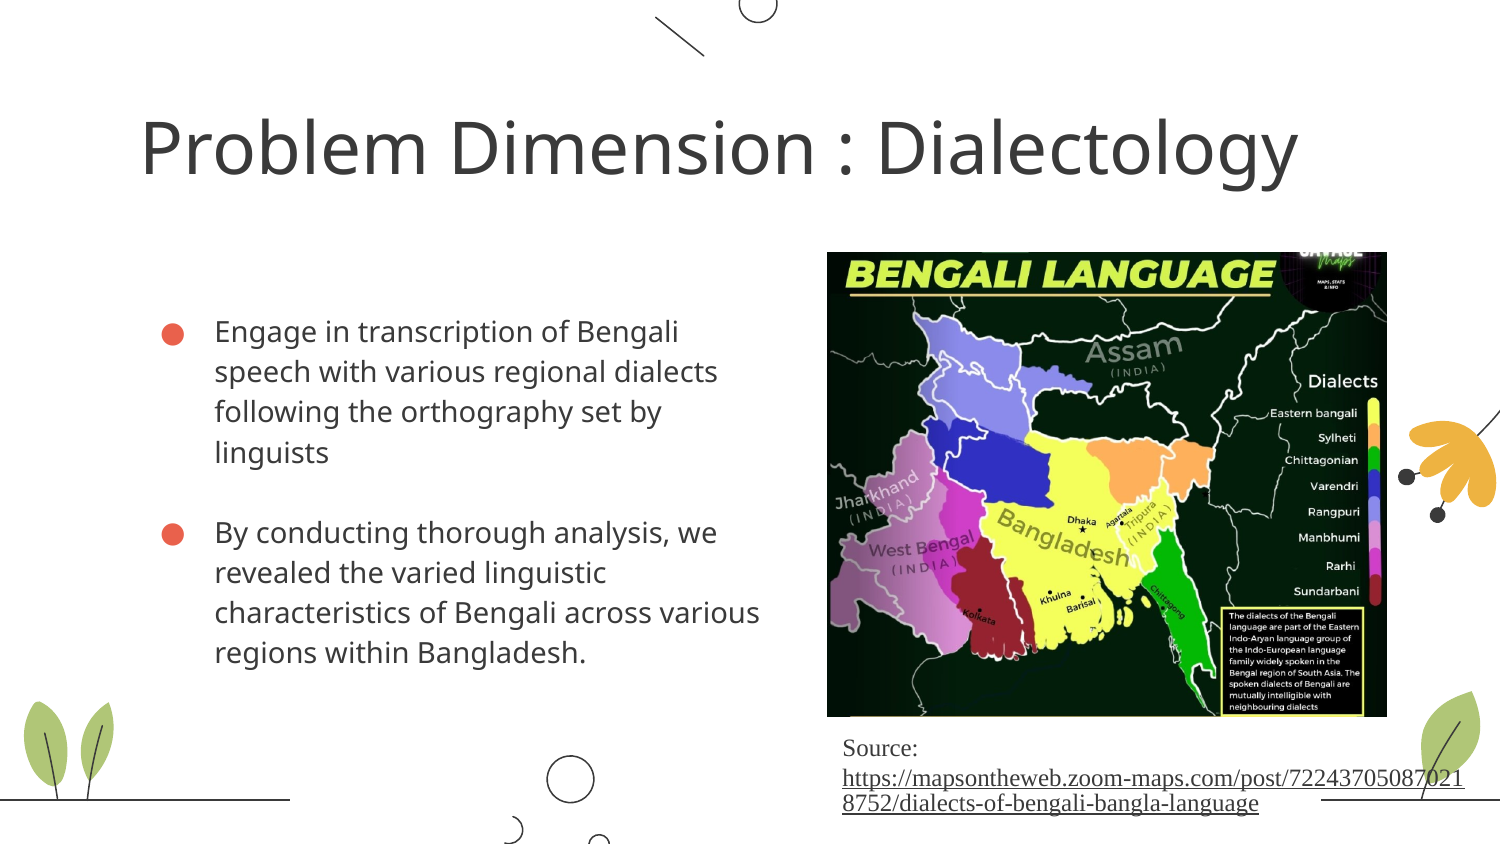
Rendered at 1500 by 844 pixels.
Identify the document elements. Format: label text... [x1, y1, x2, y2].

text_box Source: https://mapsontheweb.zoom-maps.com/post/722437050870218752/dialects-of-bengali-bangla-language [827, 716, 1490, 842]
picture [827, 252, 1387, 717]
subtitle Engage in transcription of Bengali speech with various regional dialects following the orthography set by linguists By conducting thorough analysis, we revealed the varied linguistic characteristics of Bengali across various regions within Bangladesh. [124, 293, 787, 652]
title Problem Dimension : Dialectology [124, 86, 1345, 288]
